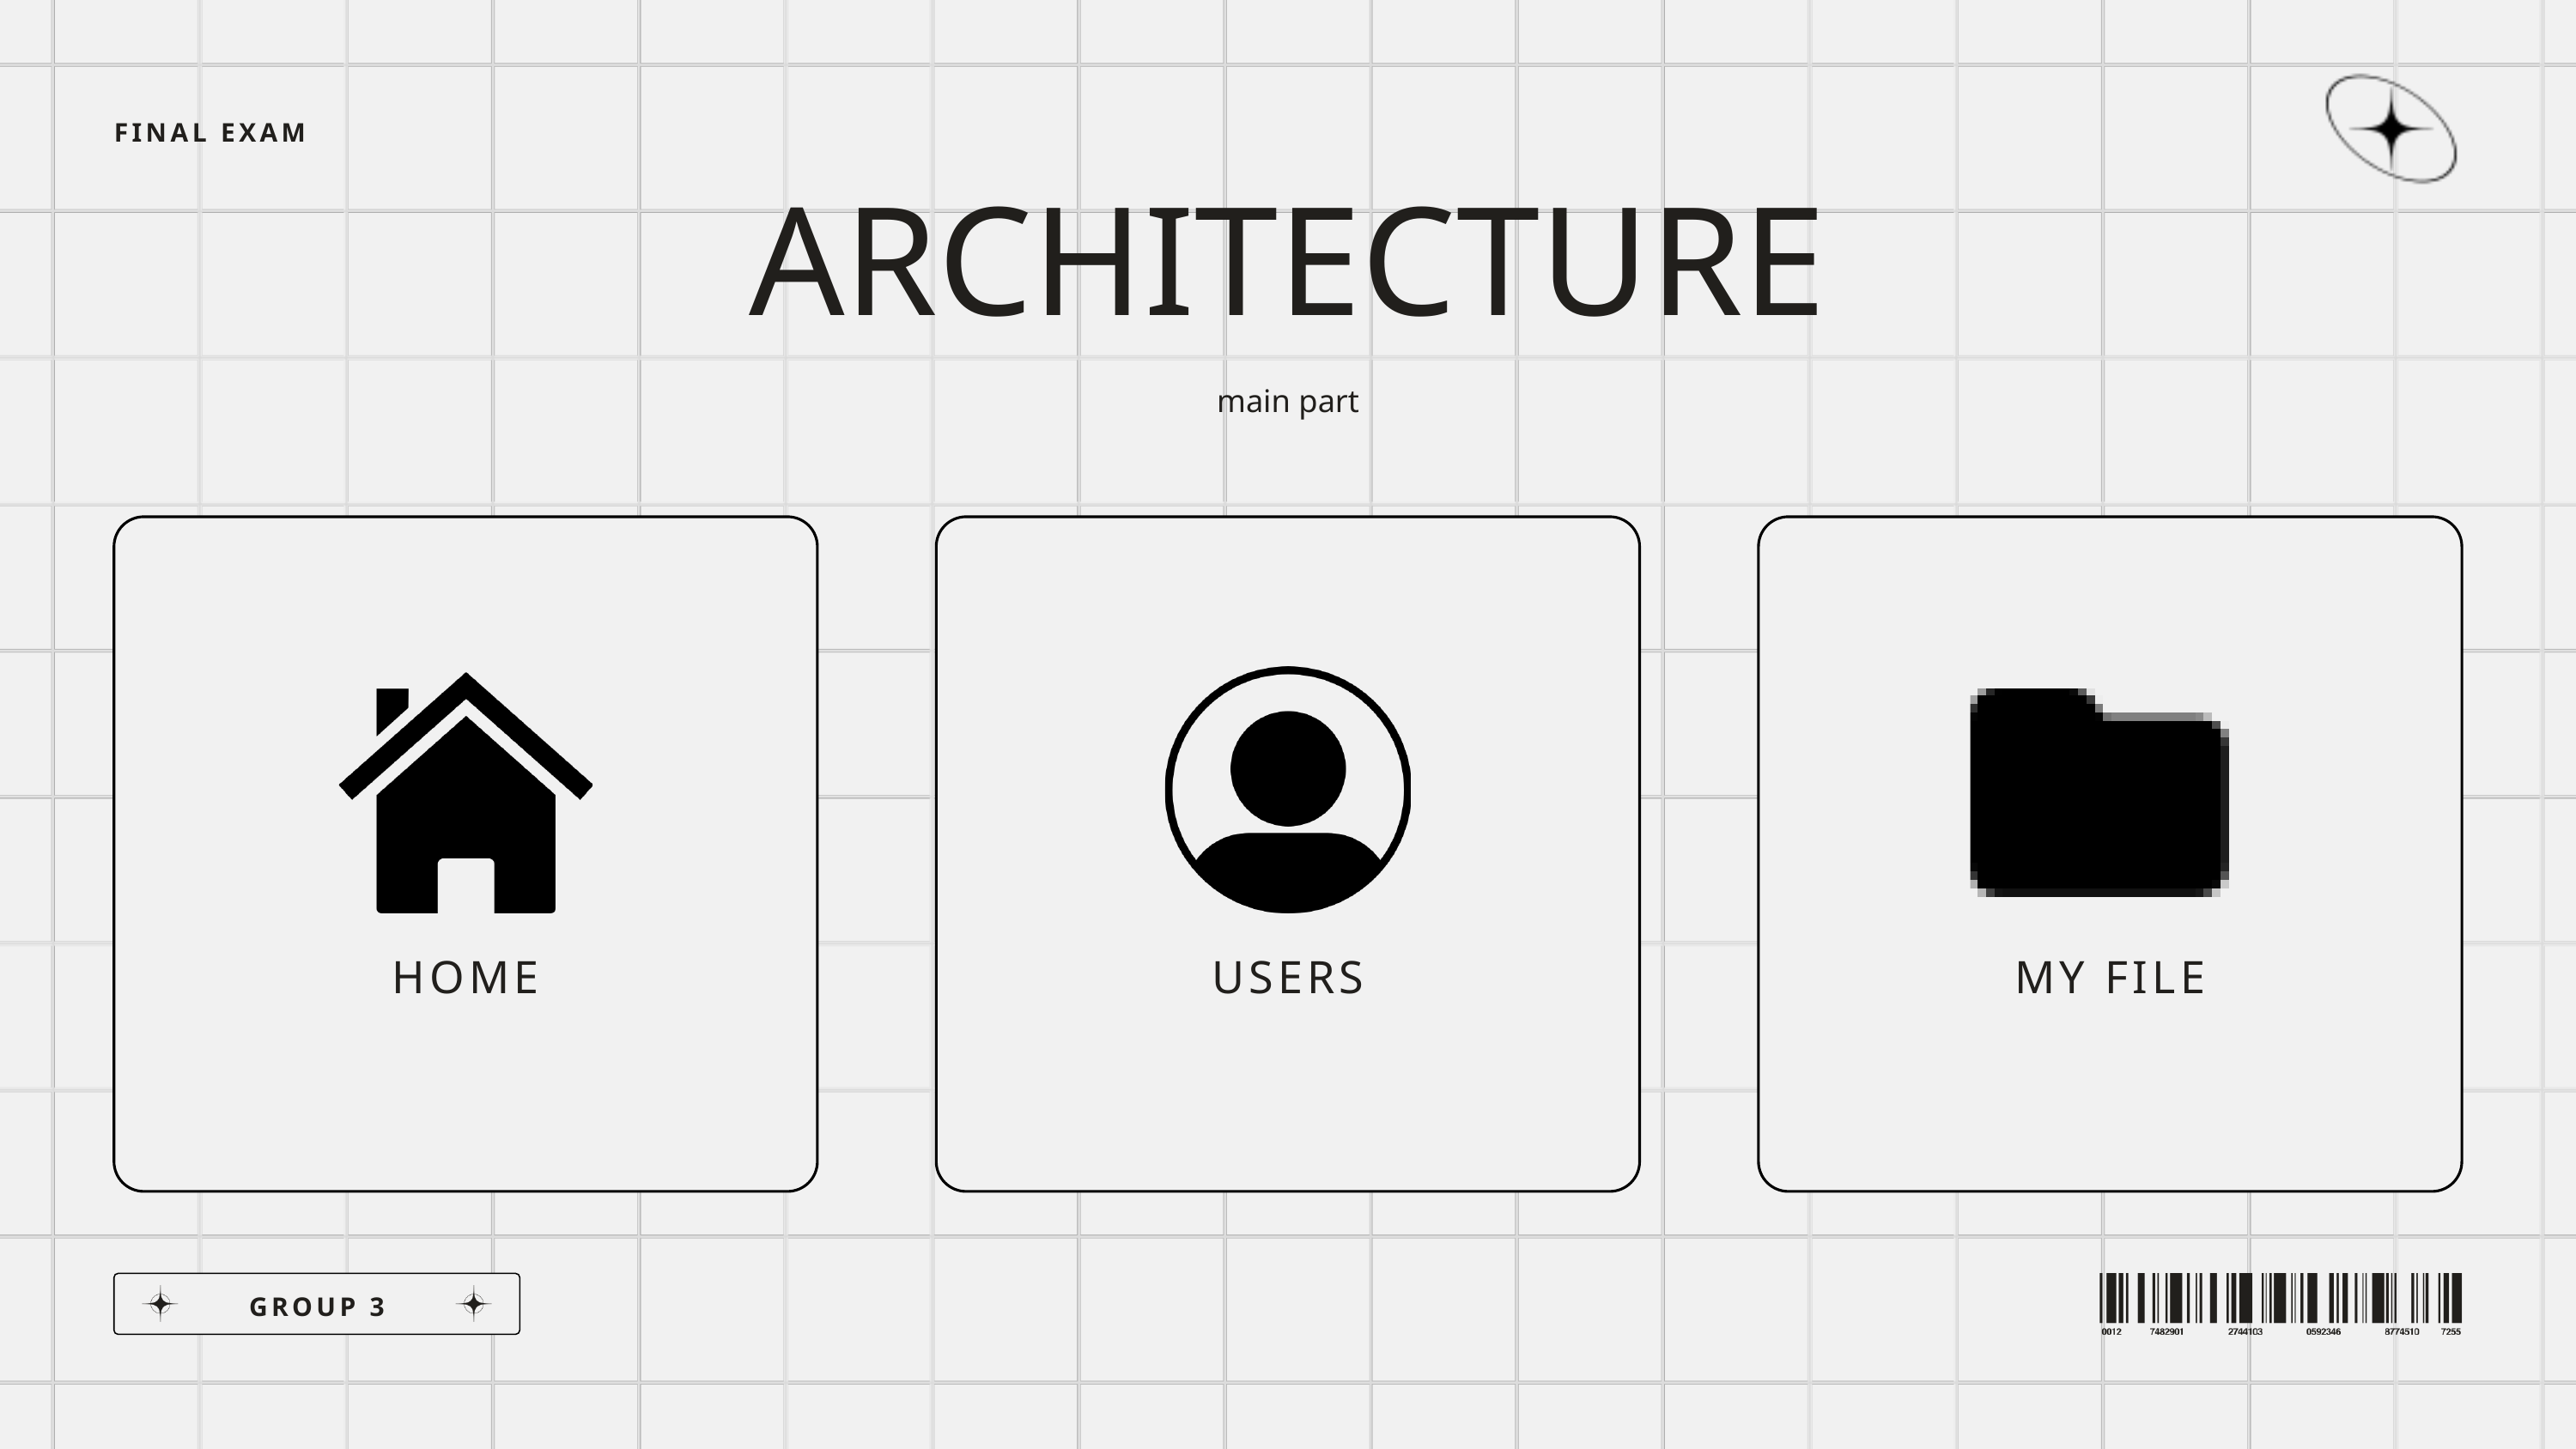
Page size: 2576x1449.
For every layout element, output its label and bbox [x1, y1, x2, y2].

text_box [1758, 516, 2463, 1192]
text_box [113, 1273, 520, 1335]
text_box [113, 516, 818, 1192]
text_box [0, 0, 2576, 1449]
text_box [936, 516, 1640, 1192]
